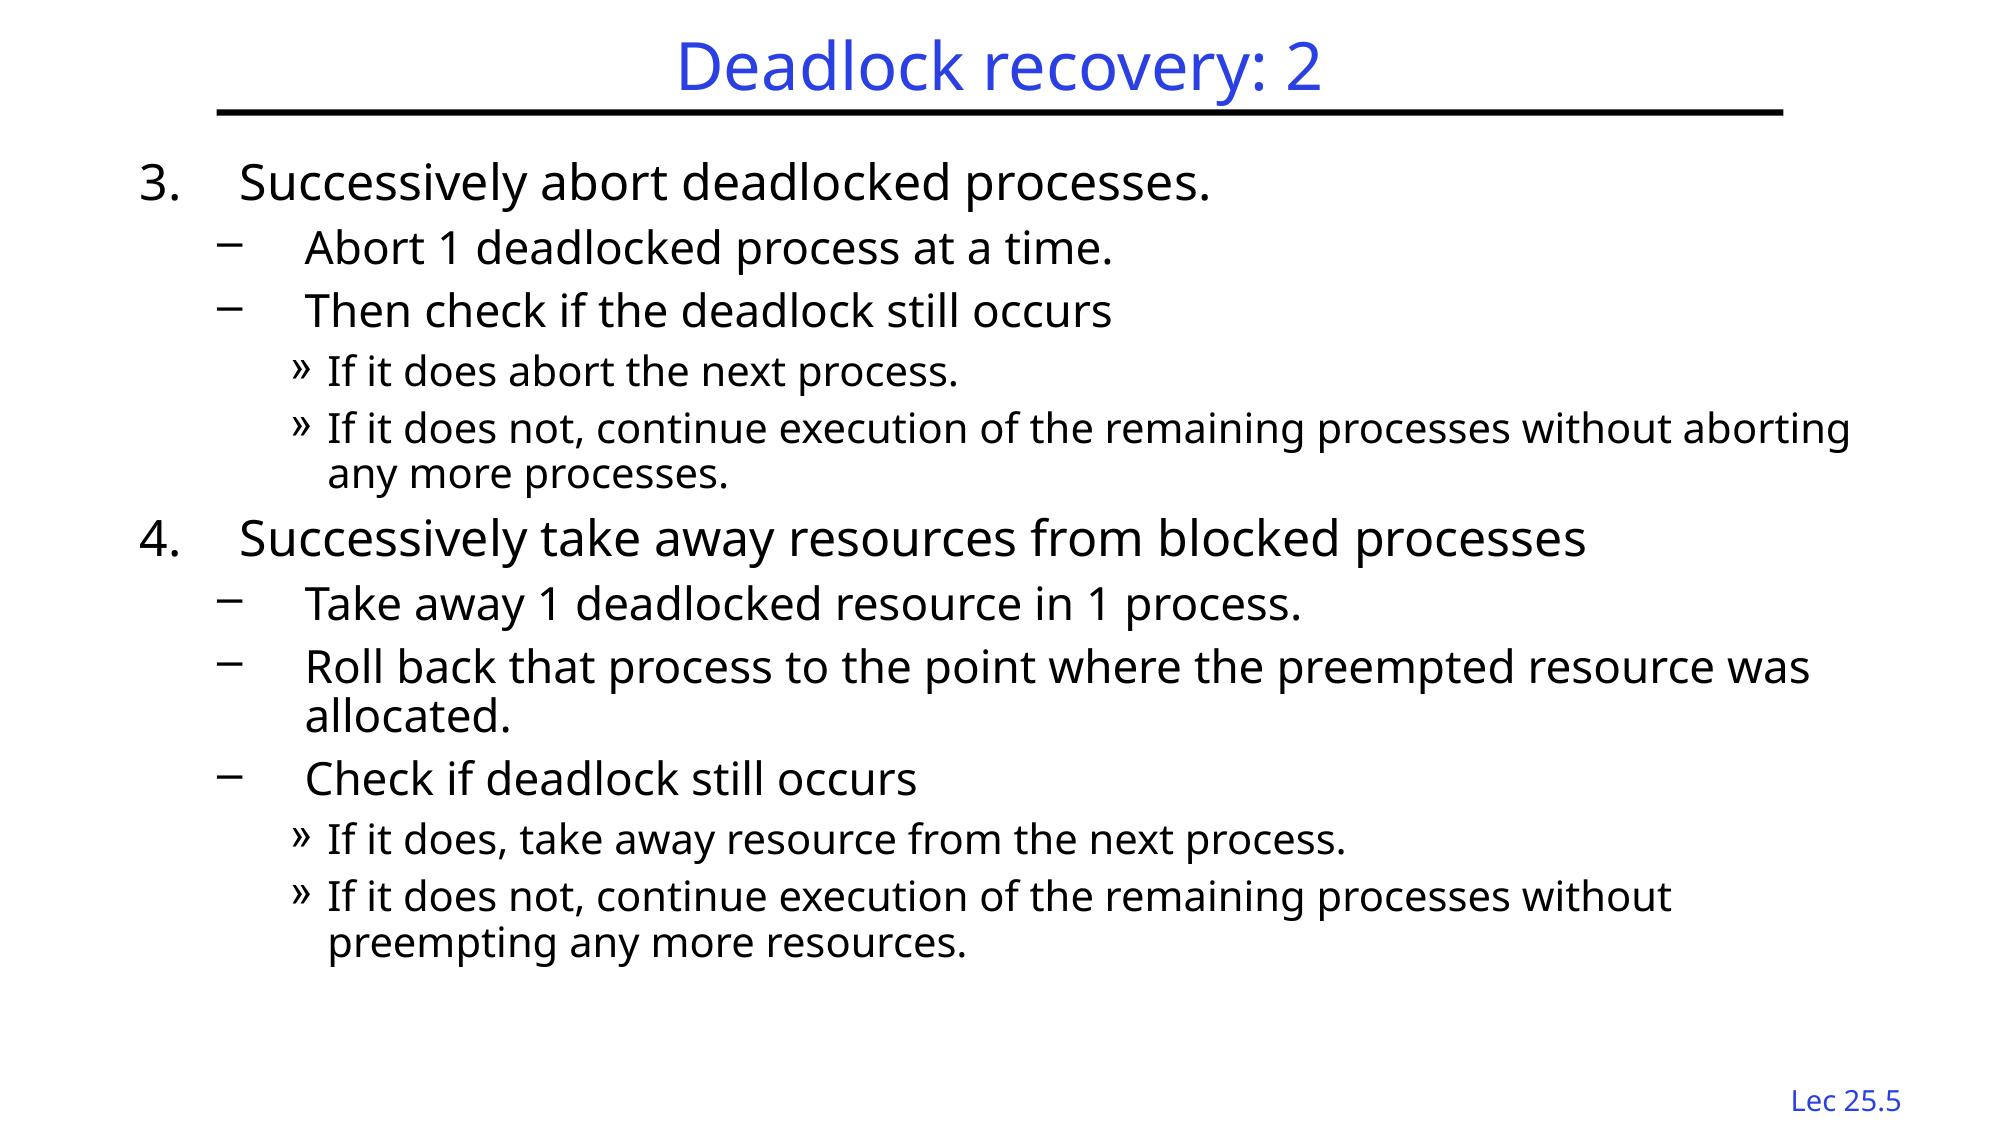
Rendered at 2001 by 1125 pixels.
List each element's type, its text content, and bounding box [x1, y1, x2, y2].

title Deadlock recovery: 2 [216, 24, 1784, 113]
list Successively abort deadlocked processes. Abort 1 deadlocked process at a time. Then check if the deadlock still occurs If it does abort the next process. If it does not, continue execution of the remaining processes without aborting any more processes. Successively take away resources from blocked processes Take away 1 deadlocked resource in 1 process. Roll back that process to the point where the preempted resource was allocated. Check if deadlock still occurs If it does, take away resource from the next process. If it does not, continue execution of the remaining processes without preempting any more resources. [125, 149, 1900, 1041]
